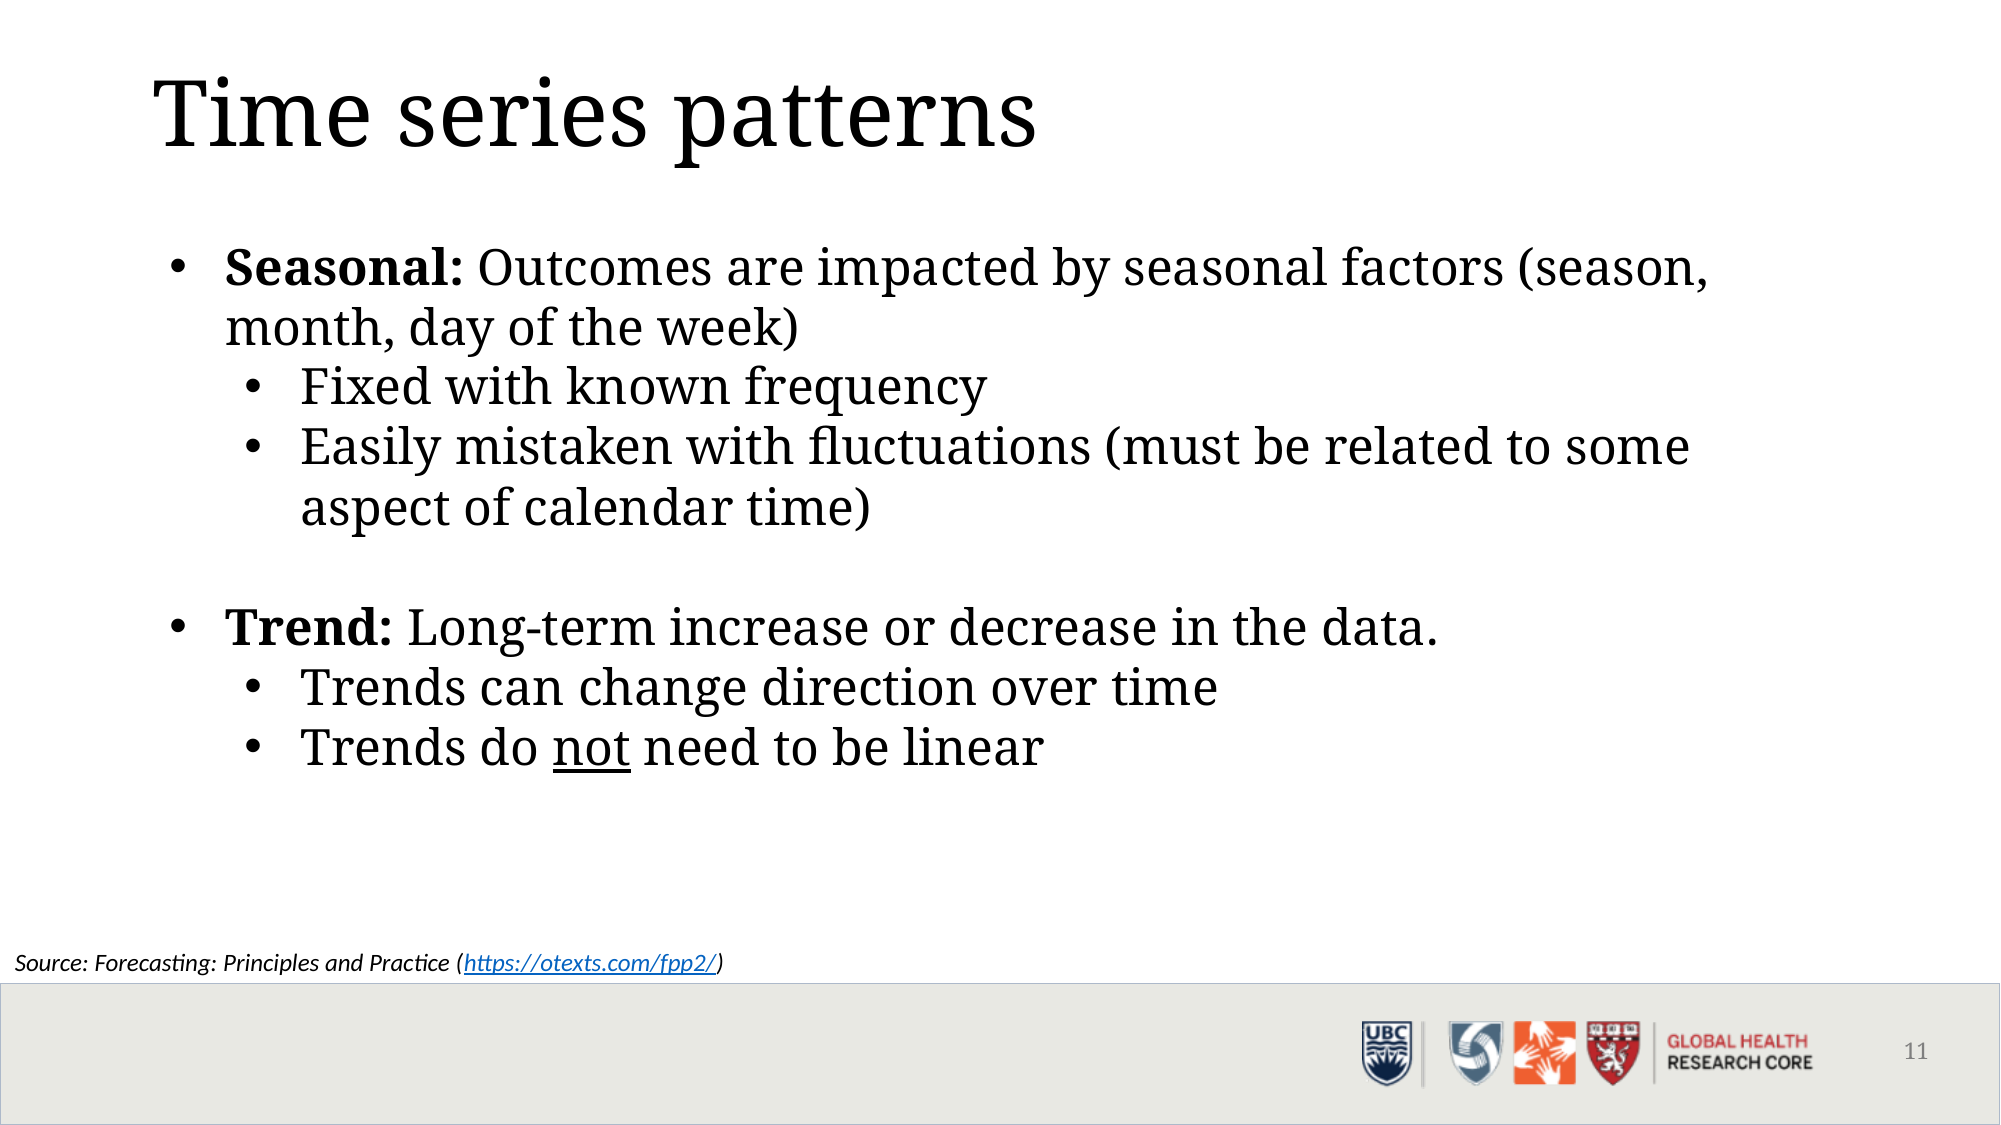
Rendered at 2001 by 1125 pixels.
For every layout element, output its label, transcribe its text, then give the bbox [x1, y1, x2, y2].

text_box Source: Forecasting: Principles and Practice (https://otexts.com/fpp2/) [0, 939, 1251, 984]
picture [1362, 1021, 1859, 1114]
text_box Time series patterns [137, 59, 1863, 228]
text_box Seasonal: Outcomes are impacted by seasonal factors (season, month, day of the week) Fixed with known frequency Easily mistaken with fluctuations (must be related to some aspect of calendar time) Trend: Long-term increase or decrease in the data. Trends can change direction over time Trends do not need to be linear [154, 227, 1821, 843]
